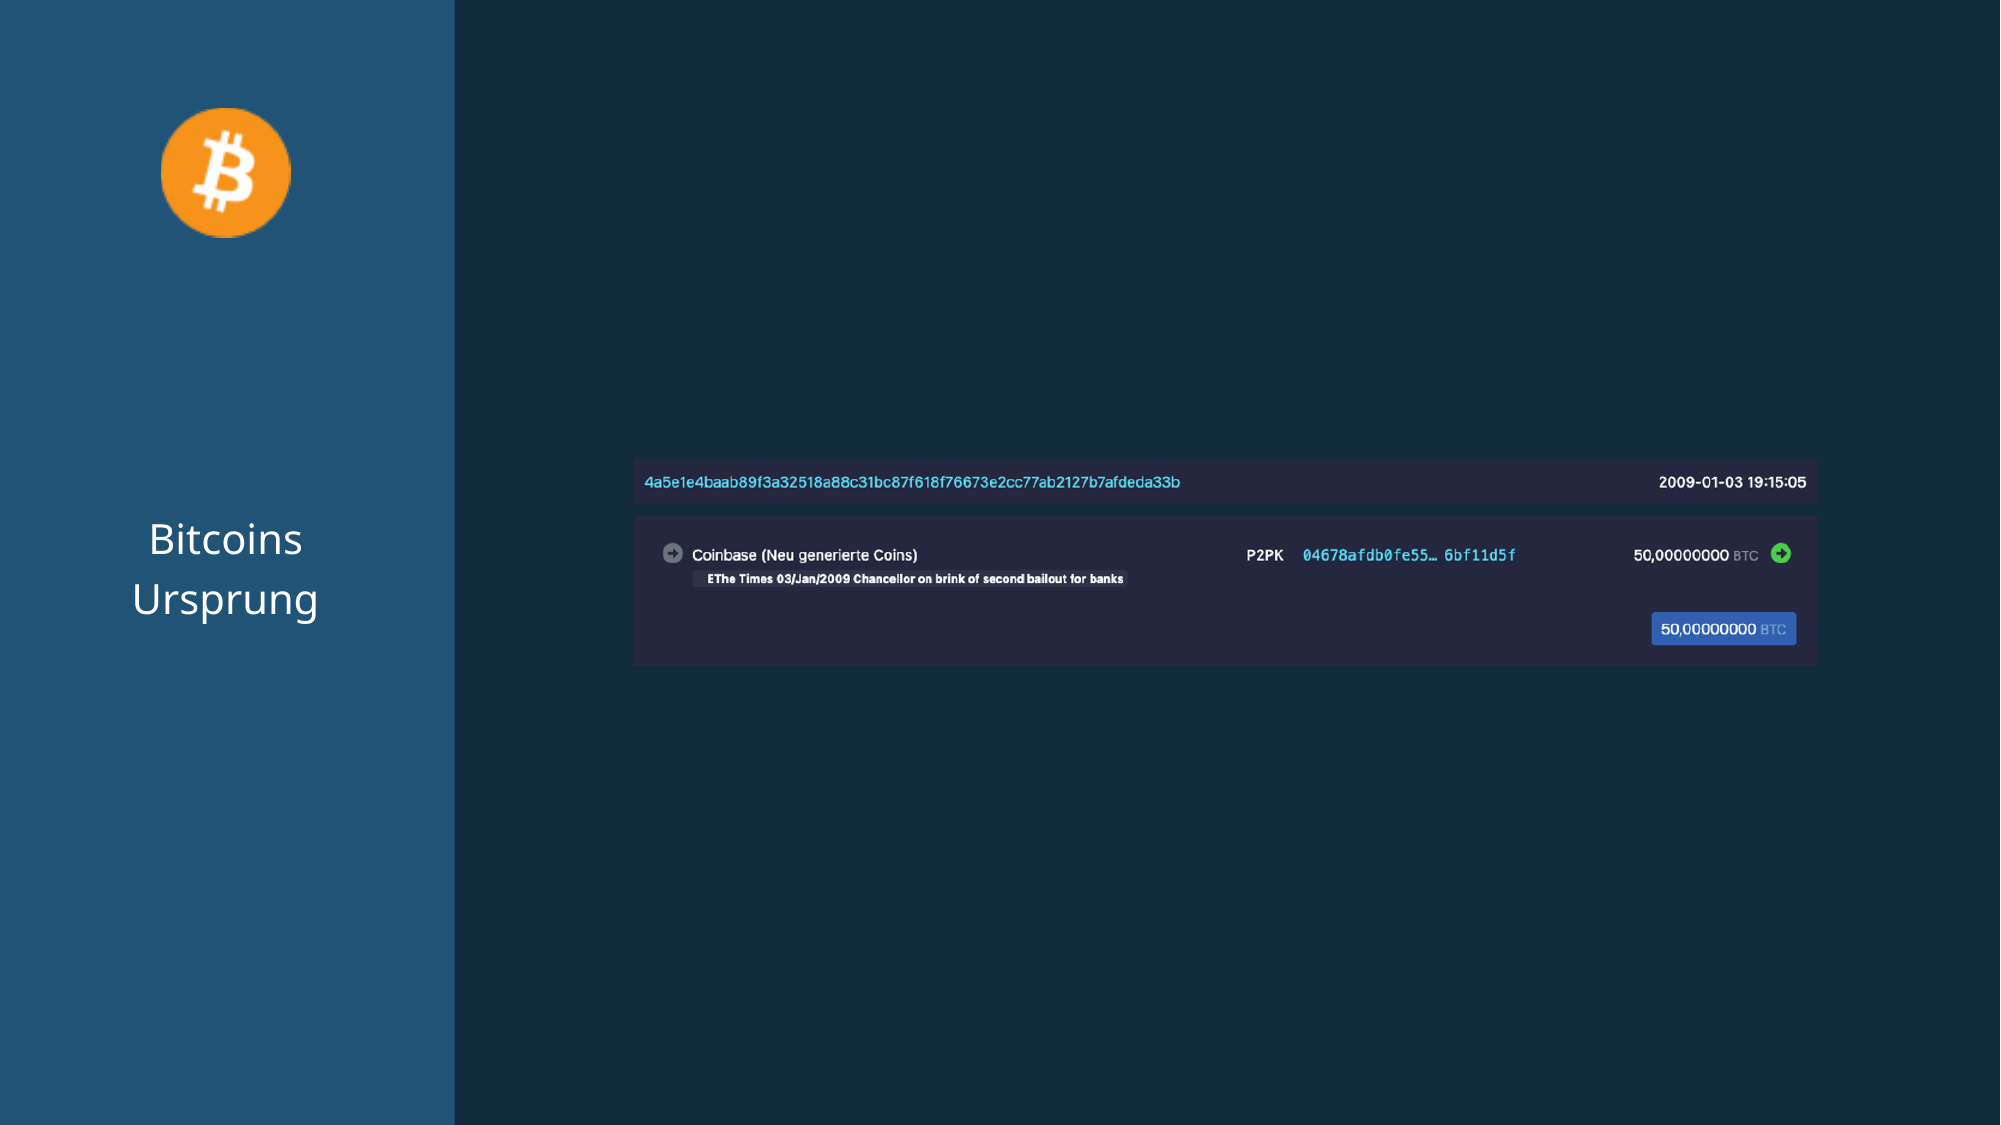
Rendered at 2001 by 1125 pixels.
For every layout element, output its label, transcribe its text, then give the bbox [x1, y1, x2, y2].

title Bitcoins Ursprung [24, 365, 428, 760]
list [634, 459, 1817, 666]
picture [161, 108, 291, 238]
